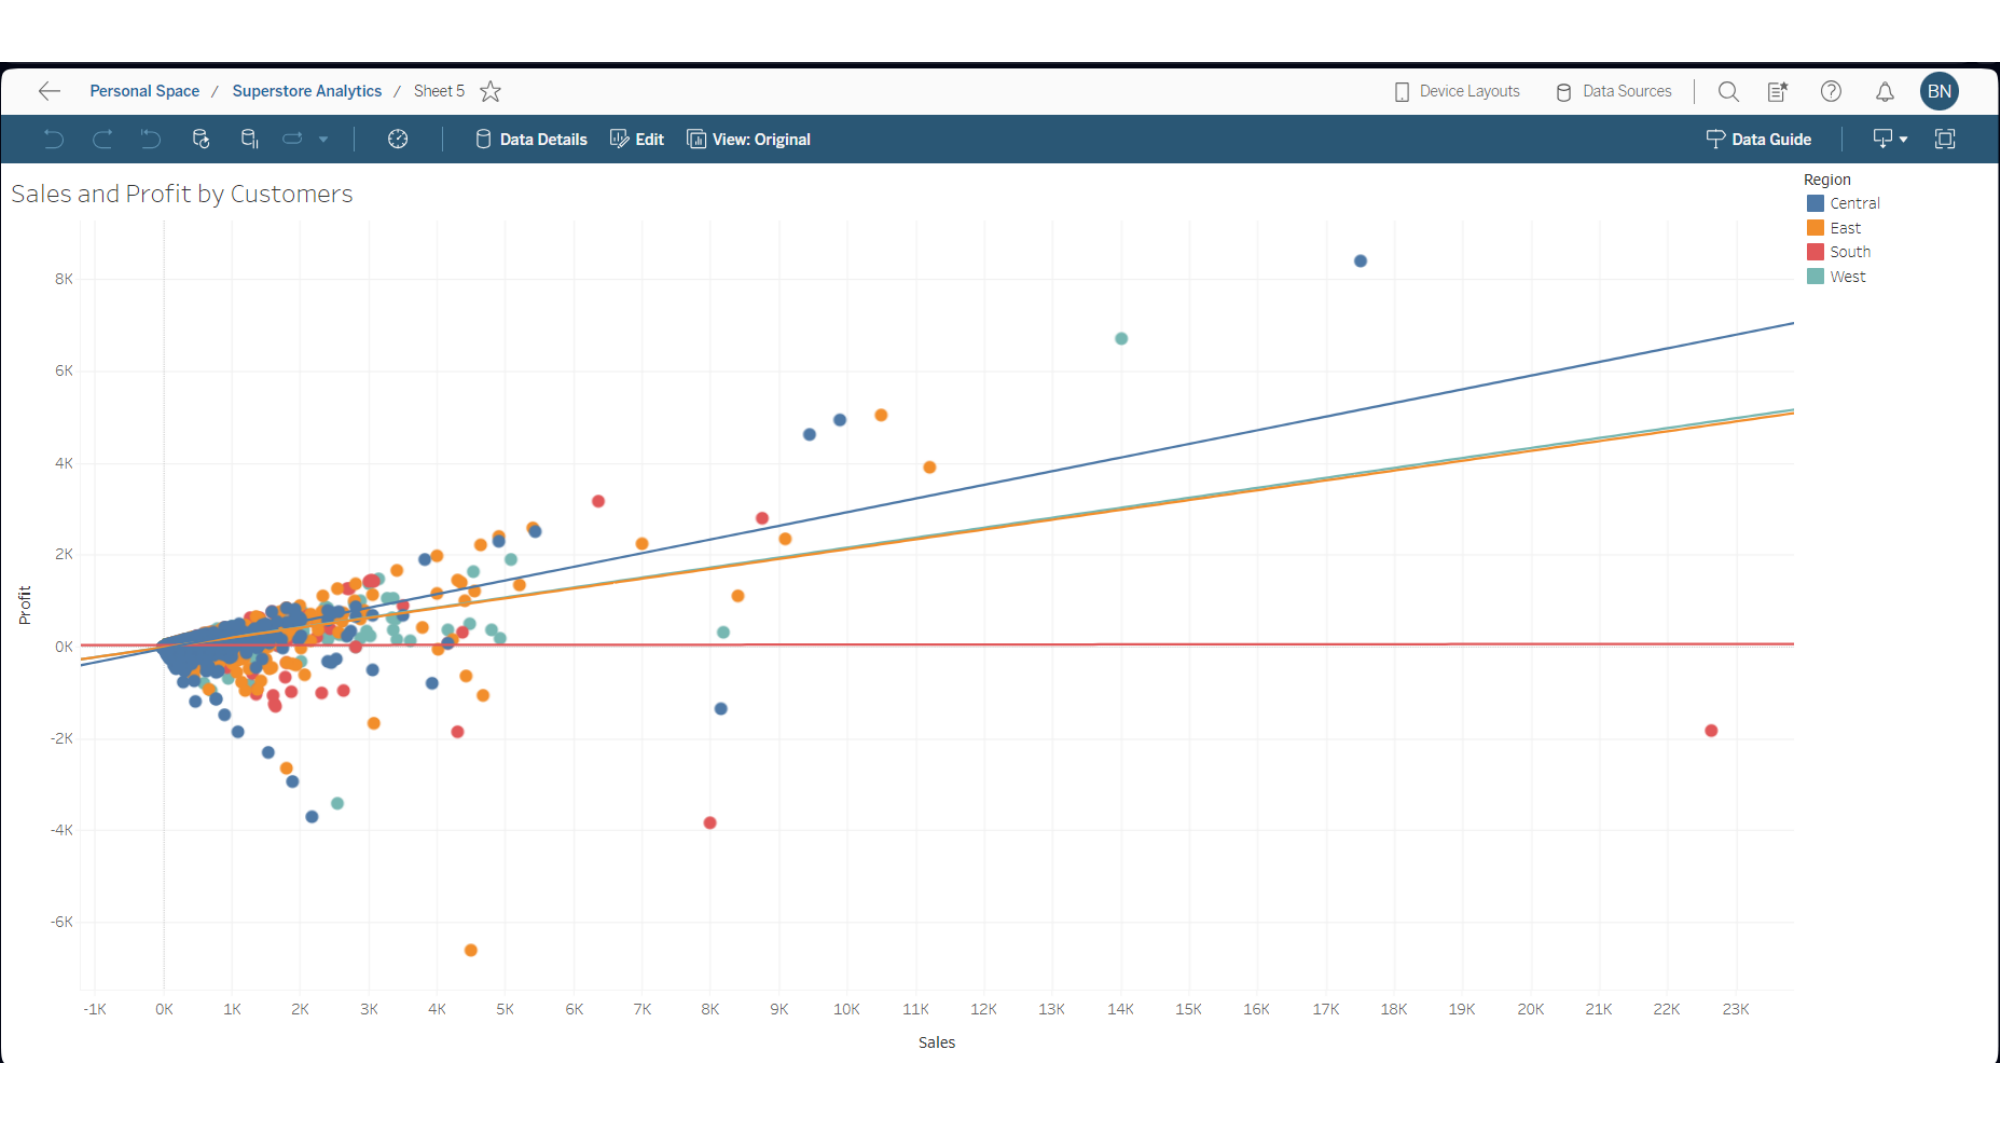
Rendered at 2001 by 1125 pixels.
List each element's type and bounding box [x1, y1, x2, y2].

picture [0, 61, 2000, 1064]
